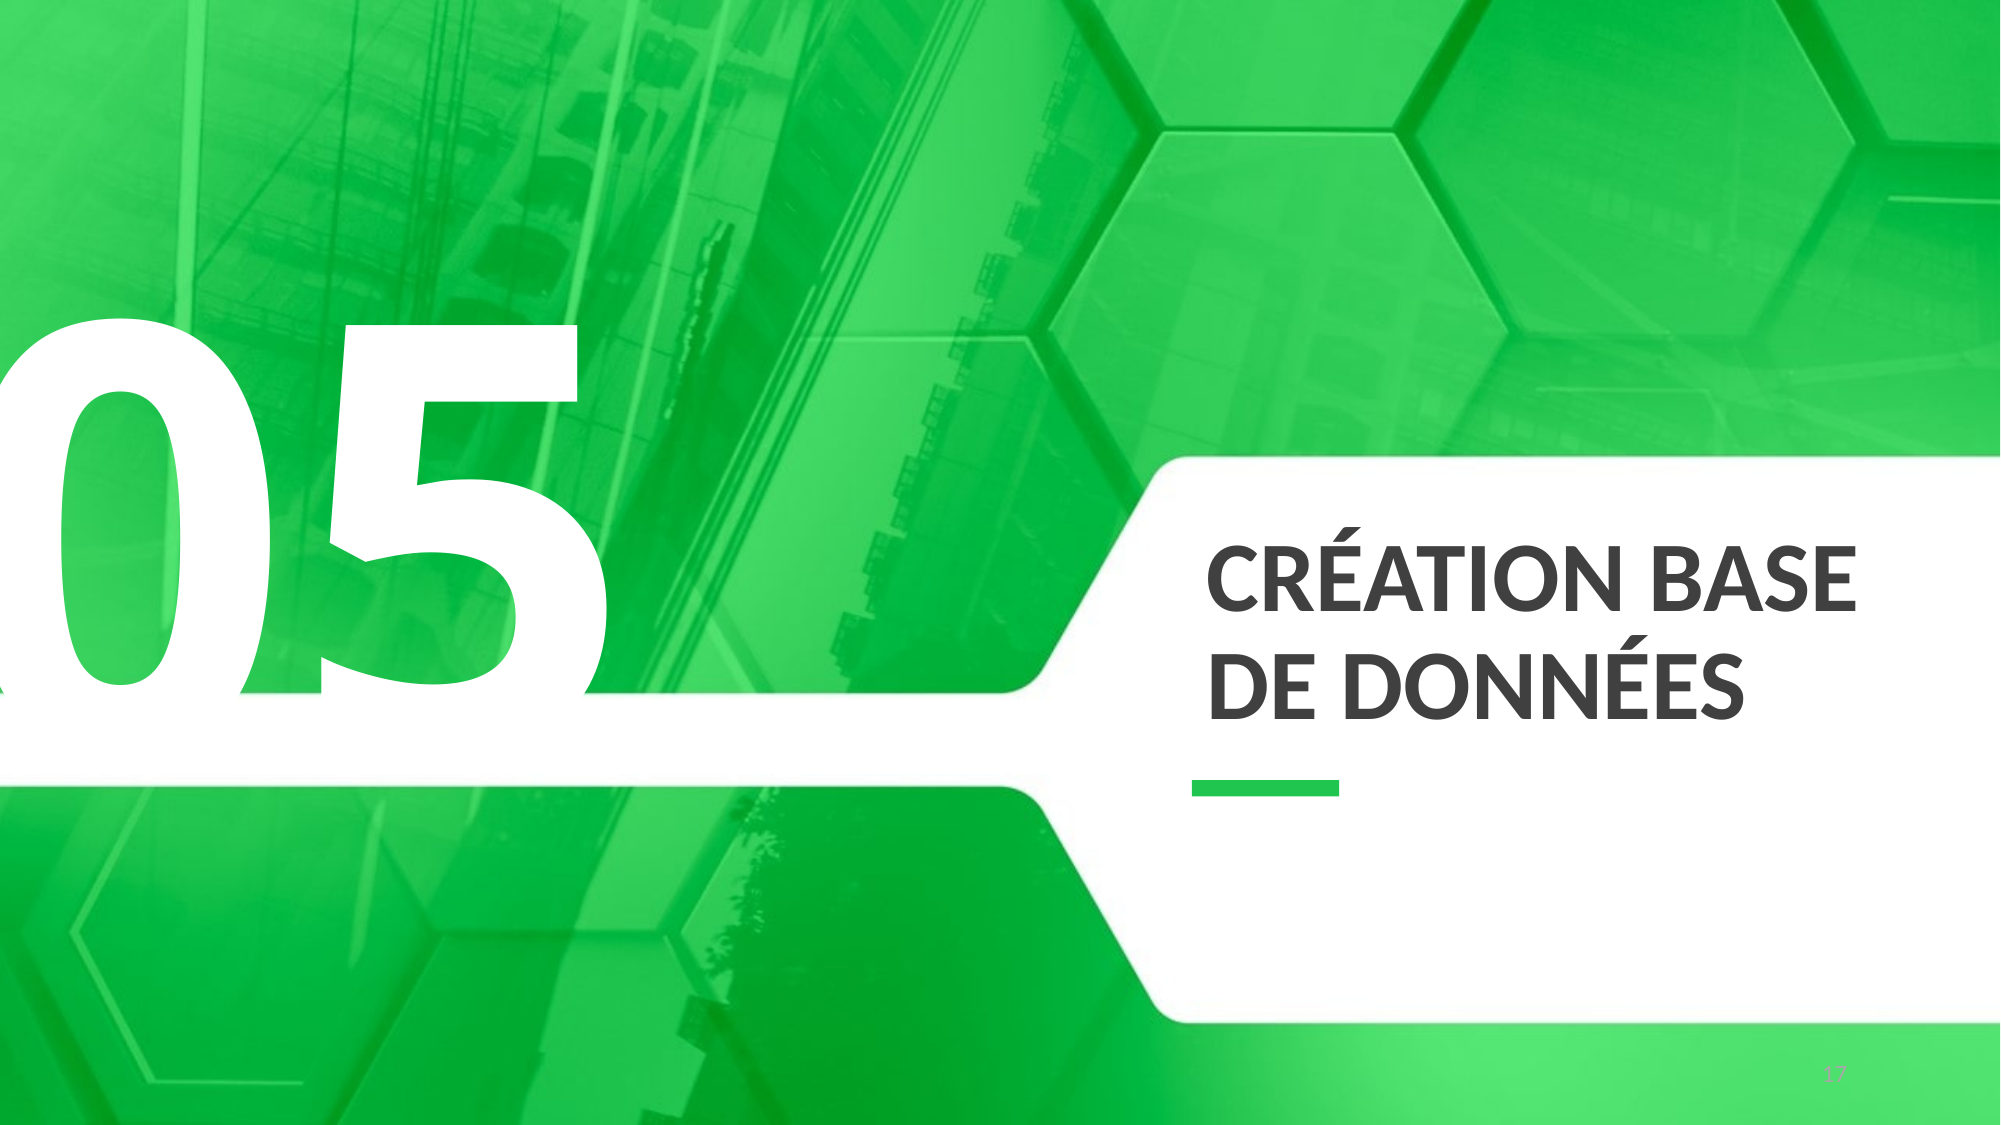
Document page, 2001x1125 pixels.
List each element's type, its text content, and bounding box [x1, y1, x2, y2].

title Création Base de données [1191, 468, 1958, 749]
picture [0, 0, 2001, 1125]
list 05 [0, 228, 1004, 897]
slide_number 17 [1412, 1042, 1863, 1103]
